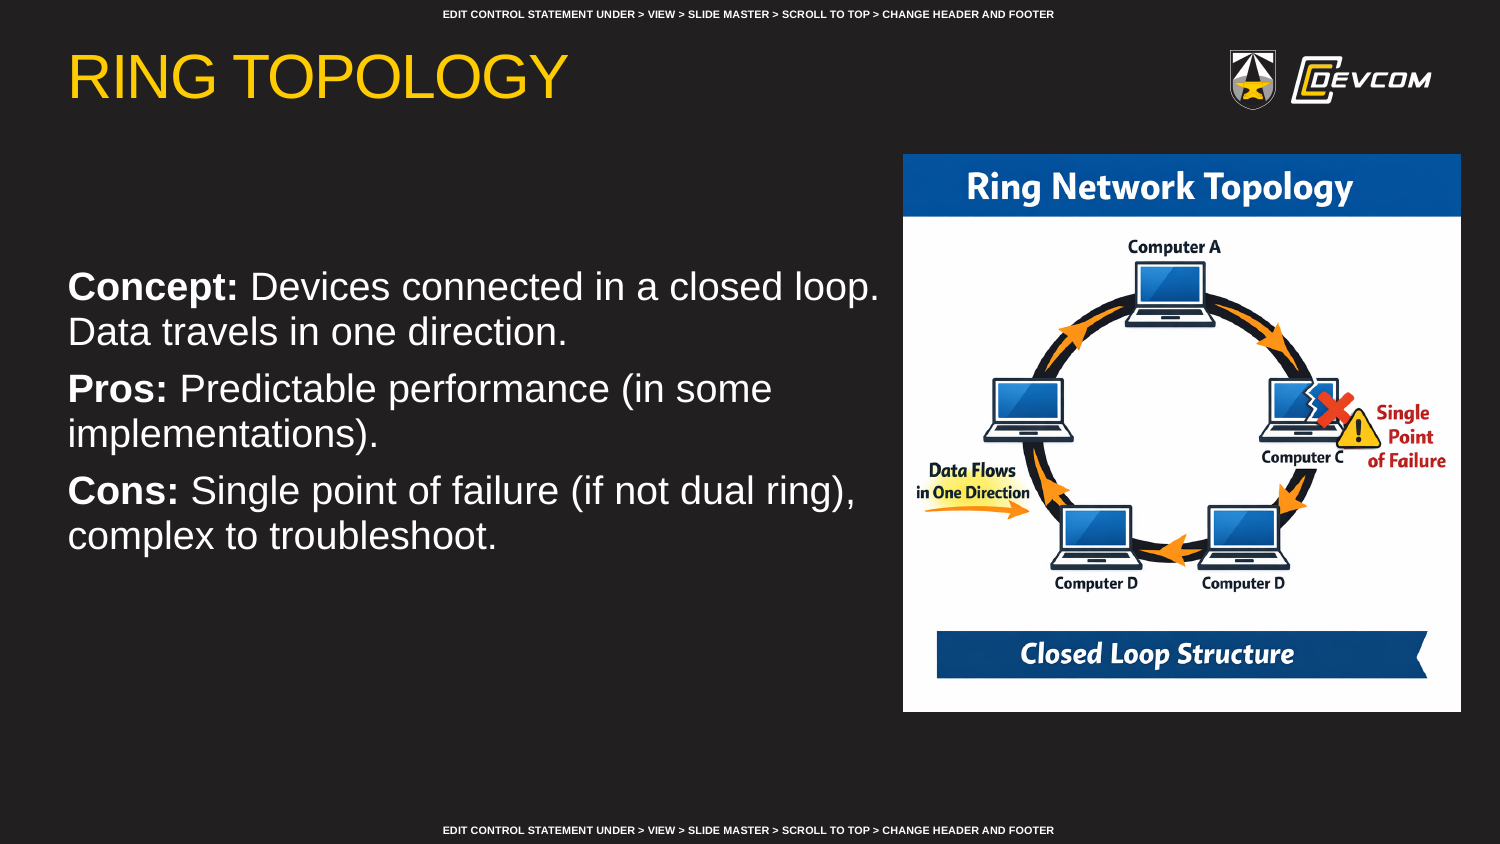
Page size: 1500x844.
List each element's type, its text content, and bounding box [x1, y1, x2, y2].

picture [902, 153, 1462, 712]
title Ring topology [67, 50, 1081, 197]
picture [1230, 50, 1432, 110]
text_box Concept: Devices connected in a closed loop. Data travels in one direction. Pros: Predictable performance (in some implementations). Cons: Single point of failure (if not dual ring), complex to troubleshoot. [67, 264, 904, 760]
